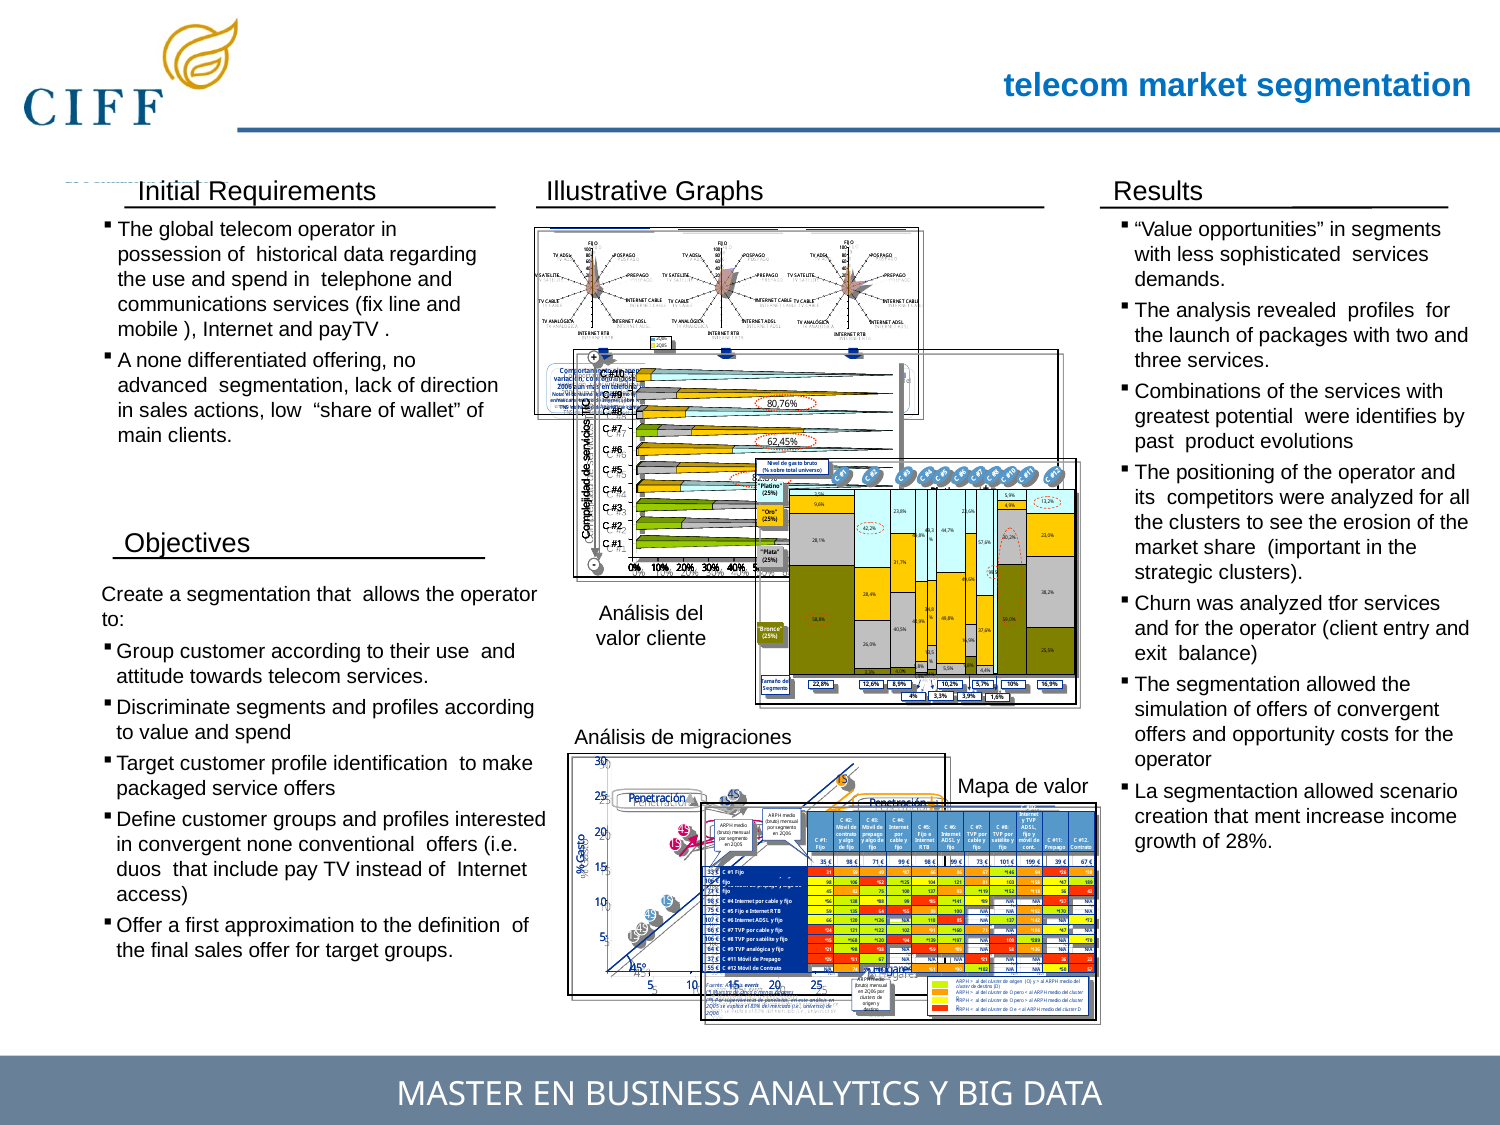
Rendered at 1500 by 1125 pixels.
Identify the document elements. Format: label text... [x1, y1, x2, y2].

picture [534, 228, 1076, 704]
text_box telecom market segmentation [216, 63, 1473, 104]
text_box Análisis del valor cliente [563, 592, 739, 656]
text_box Análisis de migraciones [561, 717, 1108, 756]
text_box Illustrative Graphs [532, 166, 1080, 213]
text_box Results [1099, 208, 1369, 213]
text_box Objectives [110, 518, 526, 565]
text_box Initial Requirements [124, 166, 500, 254]
text_box The global telecom operator in possession of historical data regarding the use and spend in telephone and communications services (fix line and mobile ), Internet and payTV . A none differentiated offering, no advanced segmentation, lack of direction in sales actions, low “share of wallet” of main clients. [97, 207, 503, 454]
text_box Mapa de valor [949, 766, 1120, 805]
text_box Create a segmentation that allows the operator to: Group customer according to their use and attitude towards telecom services. Discriminate segments and profiles according to value and spend Target customer profile identification to make packaged service offers Define customer groups and profiles interested in convergent none conventional offers (i.e. duos that include pay TV instead of Internet access) Offer a first approximation to the definition of the final sales offer for target groups. [95, 573, 550, 970]
picture [568, 754, 1096, 1020]
picture [24, 17, 238, 129]
text_box Results [1099, 166, 1369, 207]
text_box “Value opportunities” in segments with less sophisticated services demands. The analysis revealed profiles for the launch of packages with two and three services. Combinations of the services with greatest potential were identifies by past product evolutions The positioning of the operator and its competitors were analyzed for all the clusters to see the erosion of the market share (important in the strategic clusters). Churn was analyzed tfor services and for the operator (client entry and exit balance) The segmentation allowed the simulation of offers of convergent offers and opportunity costs for the operator La segmentaction allowed scenario creation that ment increase income growth of 28%. [1114, 207, 1476, 860]
